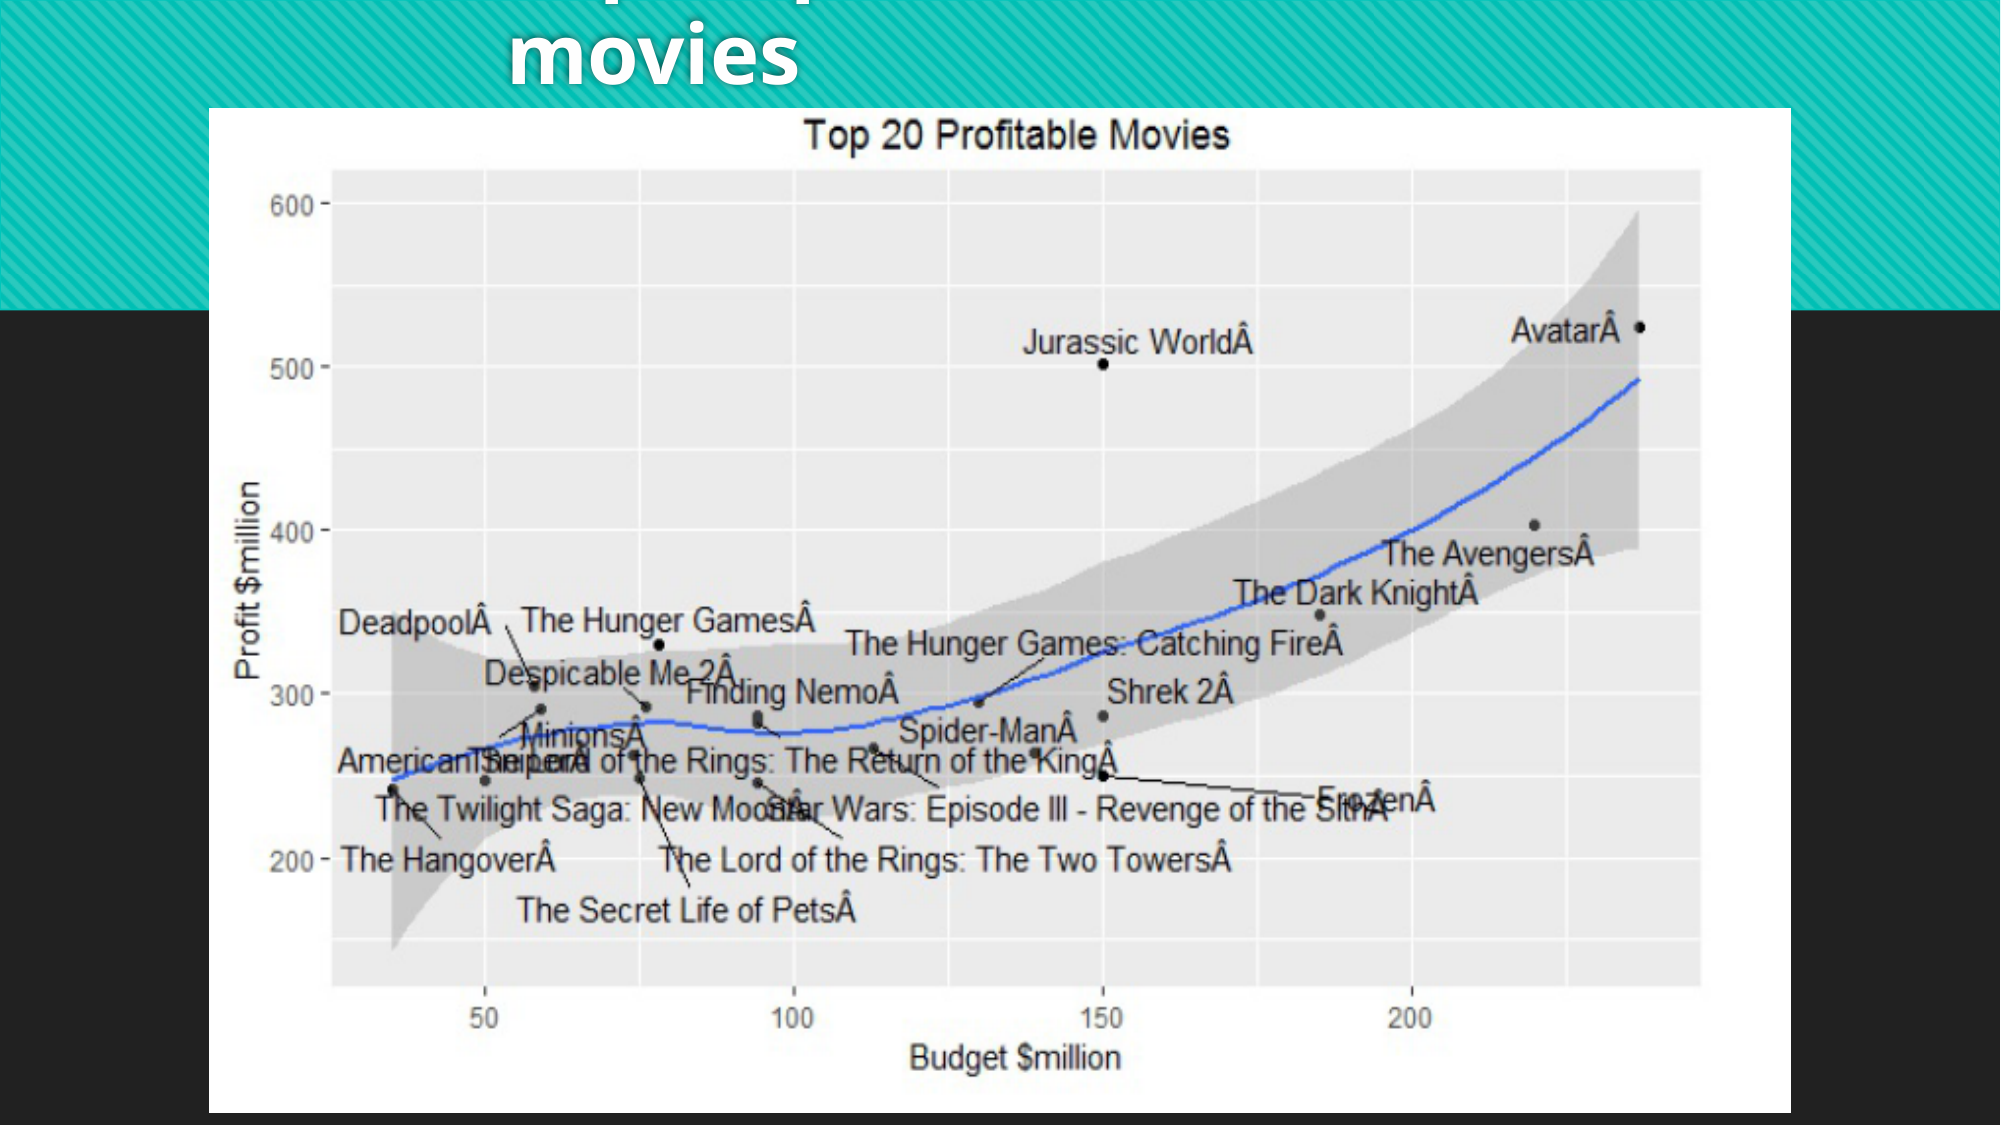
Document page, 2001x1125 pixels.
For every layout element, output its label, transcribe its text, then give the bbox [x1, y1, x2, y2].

picture [209, 108, 1791, 1113]
title Top 20 profitable movies [490, 0, 1510, 108]
